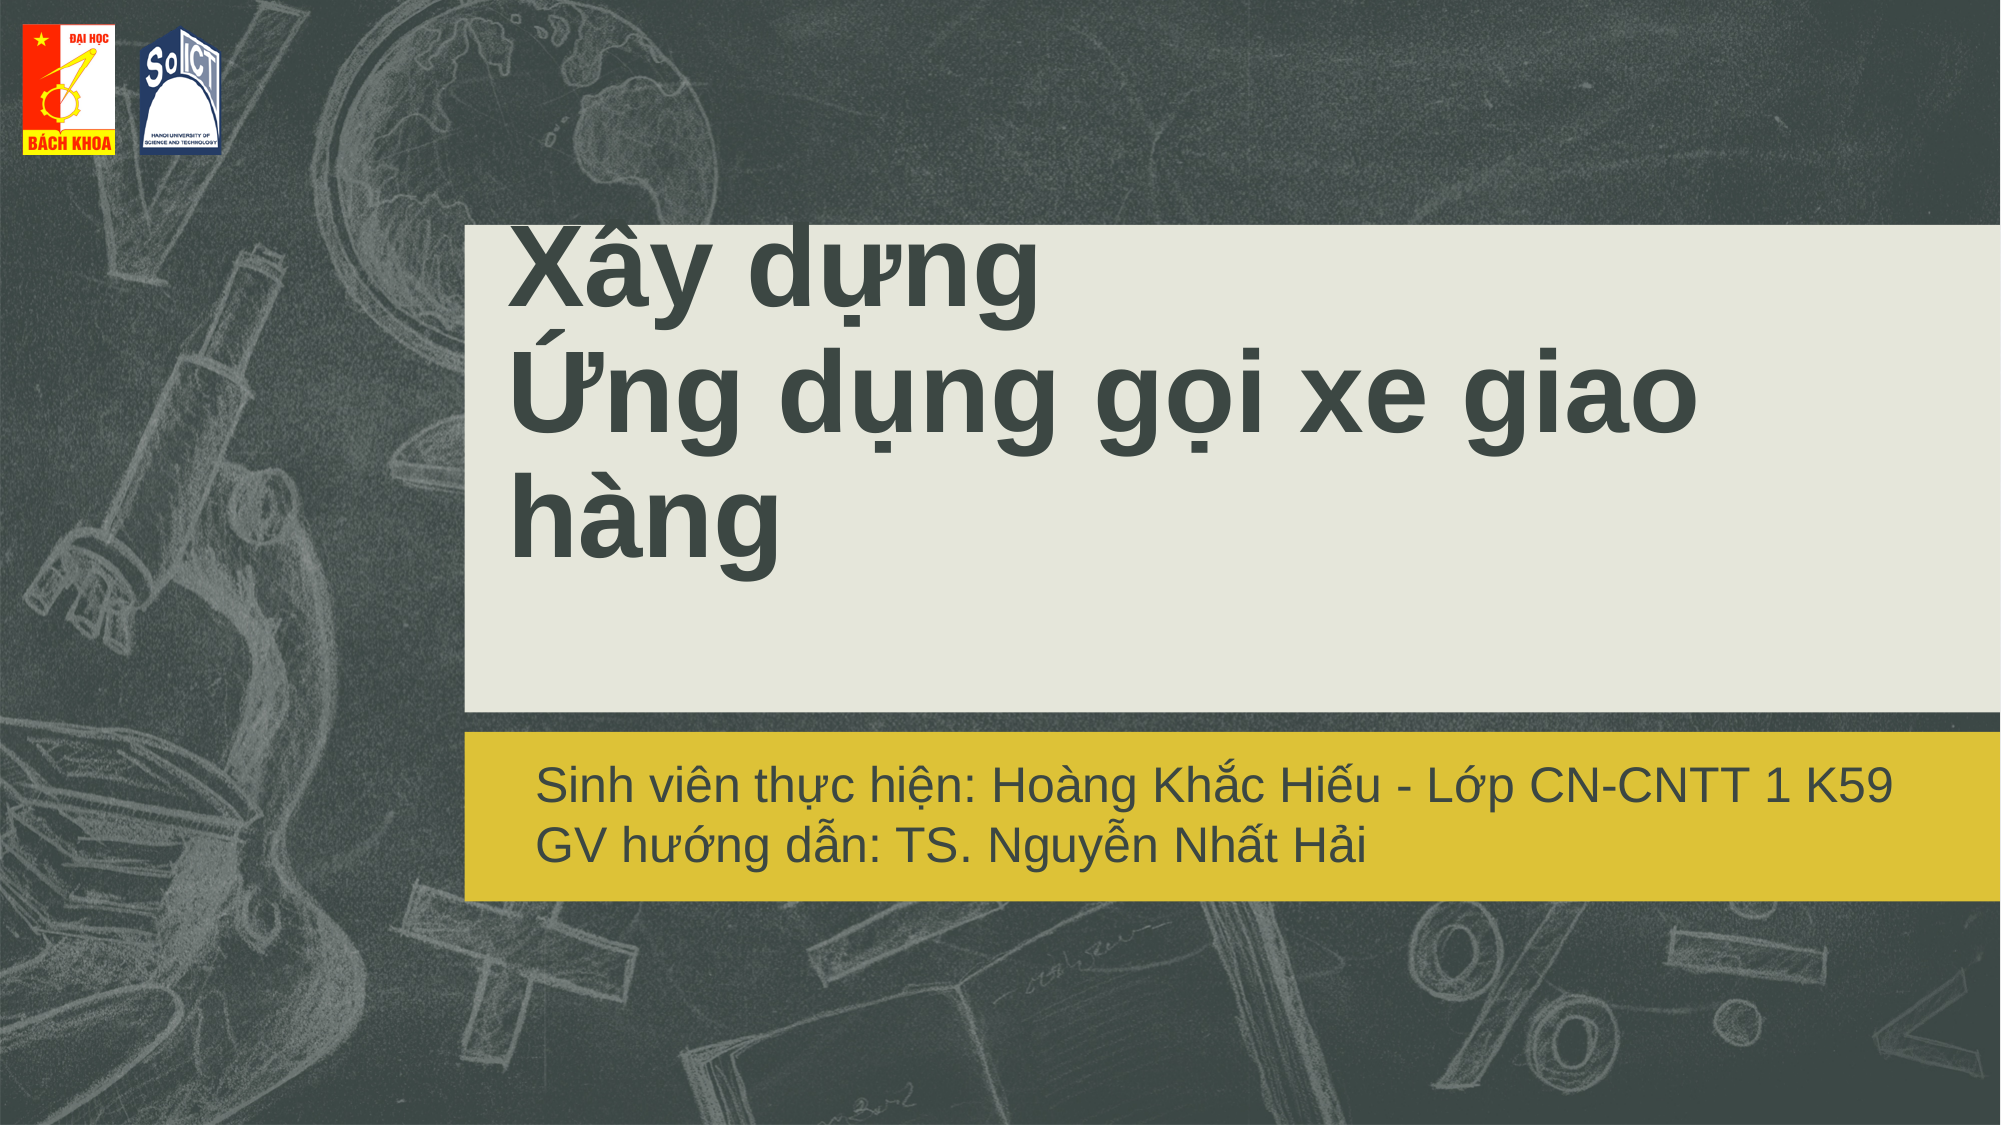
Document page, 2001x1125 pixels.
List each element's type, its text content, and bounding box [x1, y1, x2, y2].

subtitle Sinh viên thực hiện: Hoàng Khắc Hiếu - Lớp CN-CNTT 1 K59 GV hướng dẫn: TS. Nguyễn Nhất Hải [520, 744, 1969, 887]
title Xây dựng Ứng dụng gọi xe giao hàng [492, 198, 1998, 591]
picture [0, 0, 2001, 1125]
